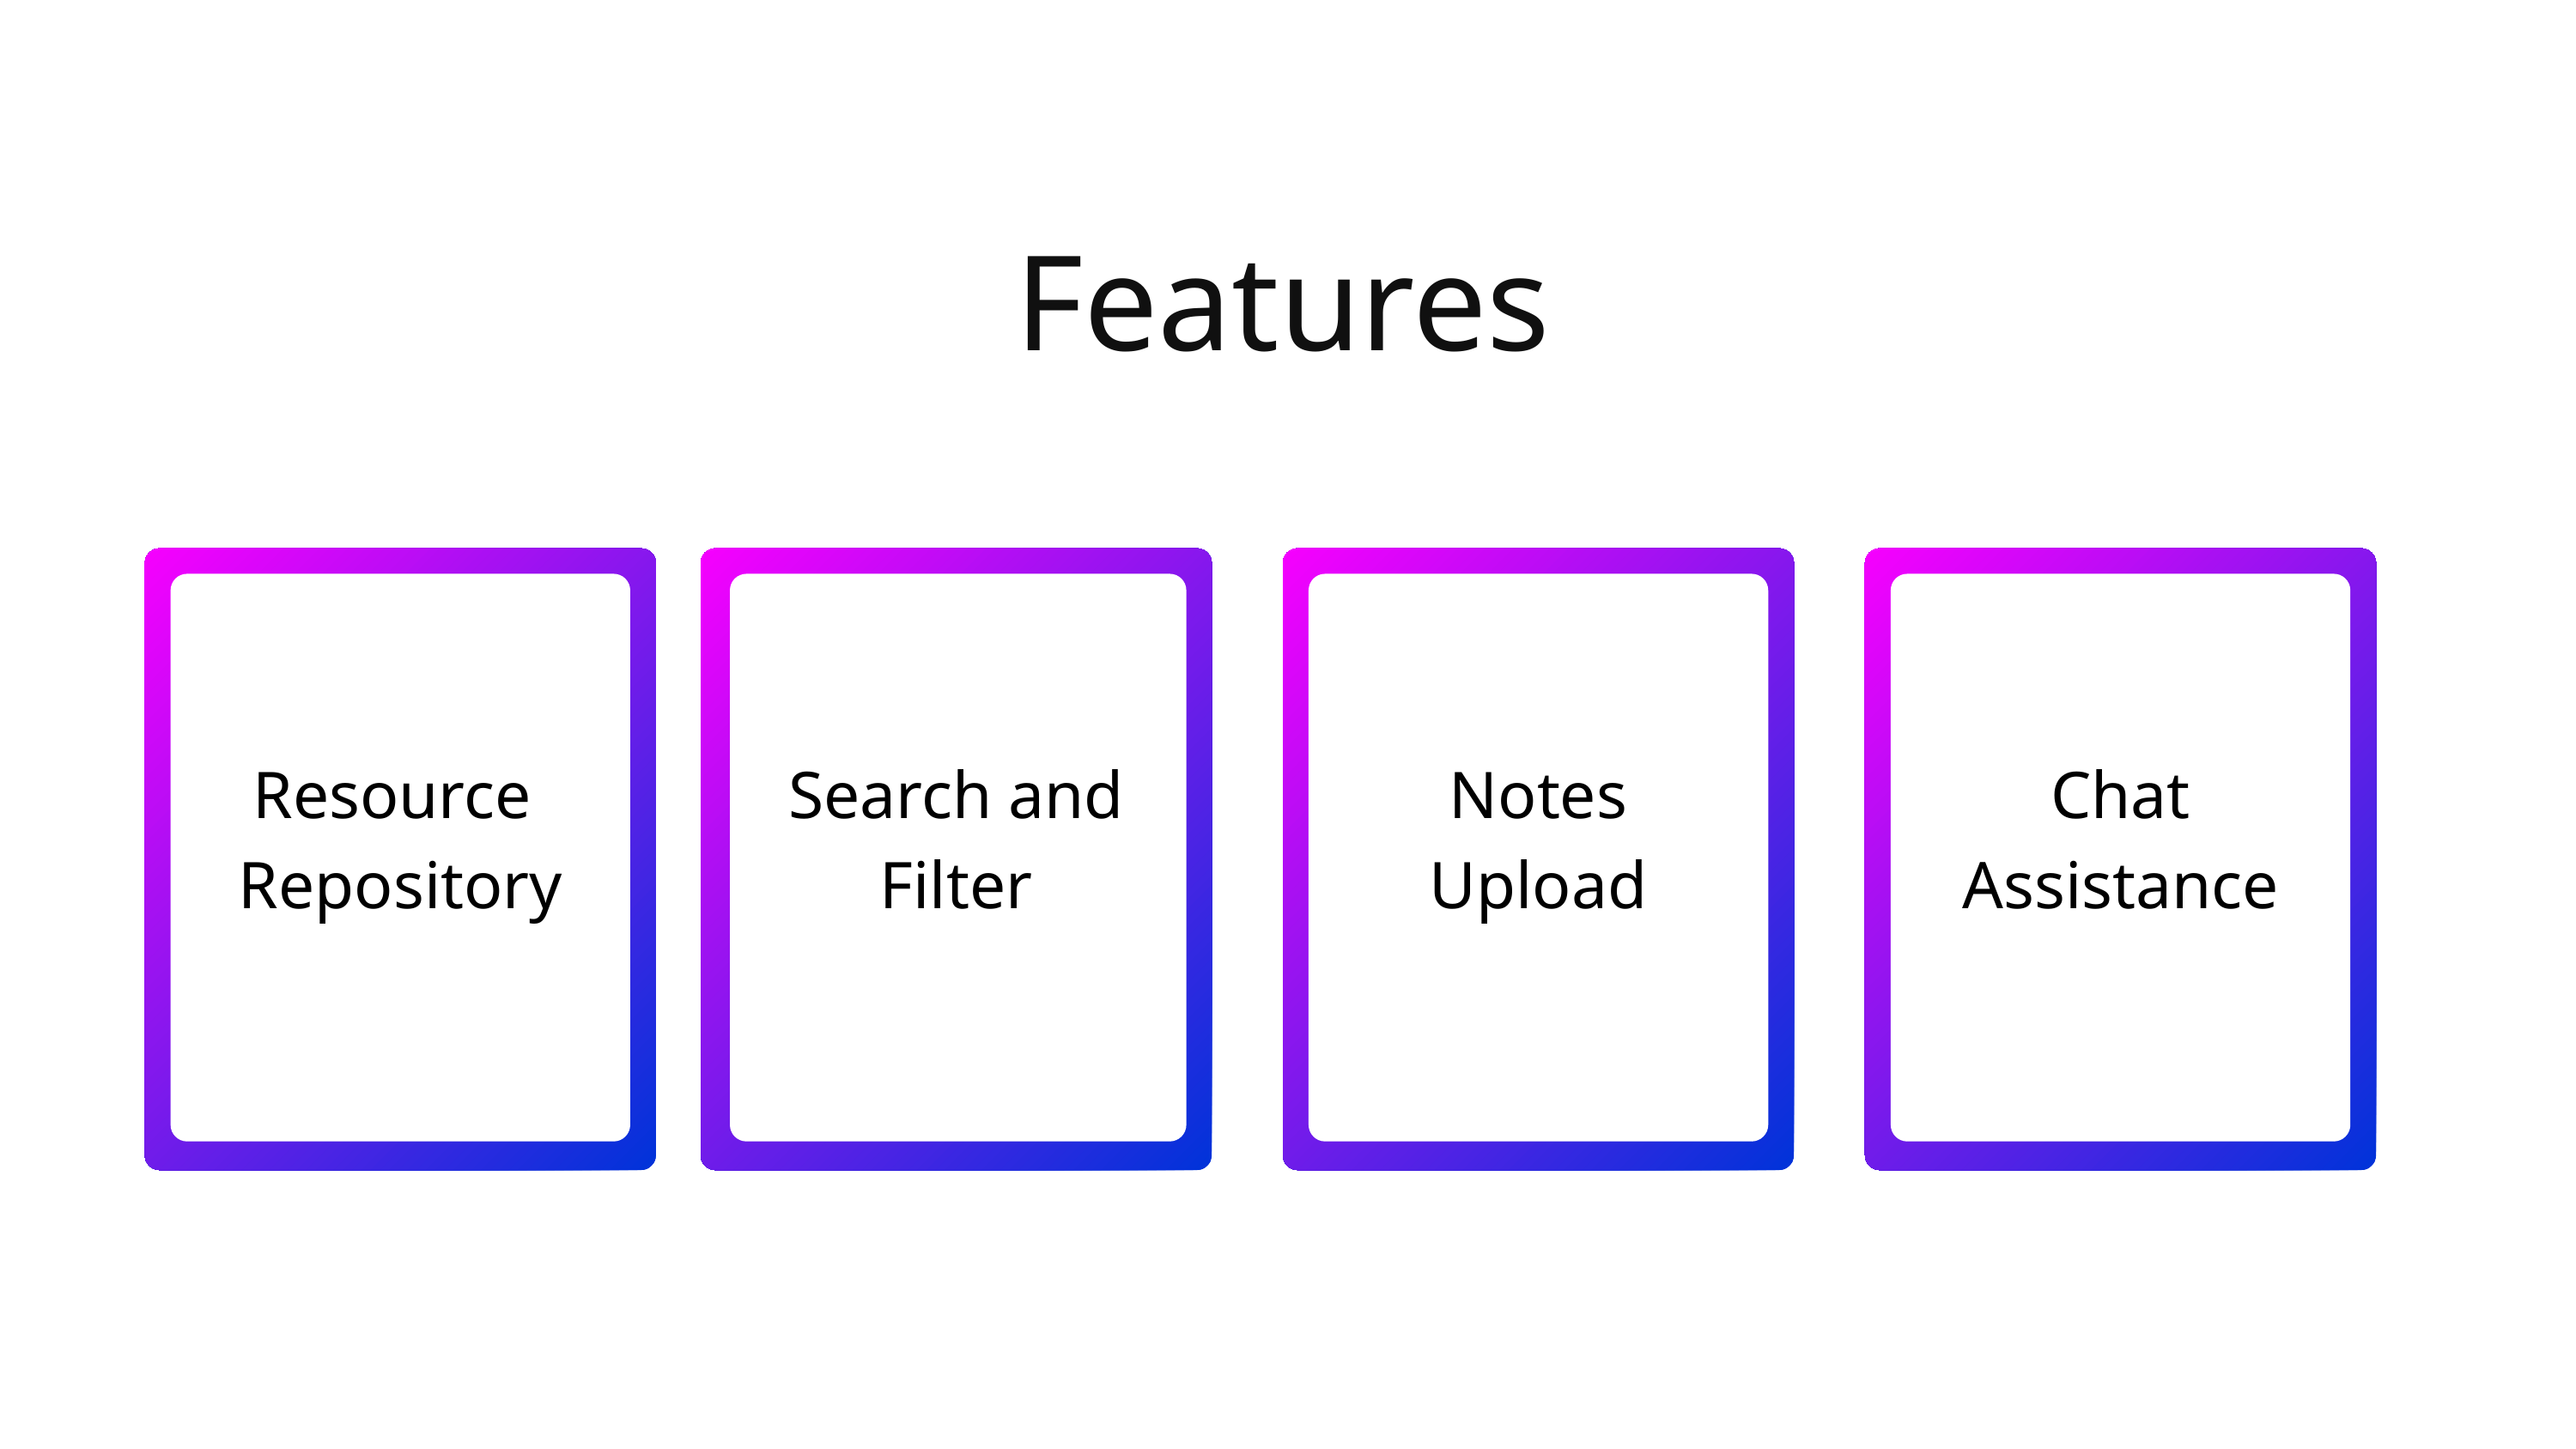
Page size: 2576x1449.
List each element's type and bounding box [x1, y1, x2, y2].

text_box [1282, 548, 1795, 1171]
text_box [1308, 573, 1769, 1142]
text_box [729, 573, 1187, 1142]
text_box [1890, 573, 2351, 1142]
text_box [700, 548, 1212, 1171]
text_box [170, 573, 631, 1142]
text_box [144, 548, 657, 1171]
text_box [1864, 548, 2377, 1171]
text_box [73, 89, 2494, 1357]
